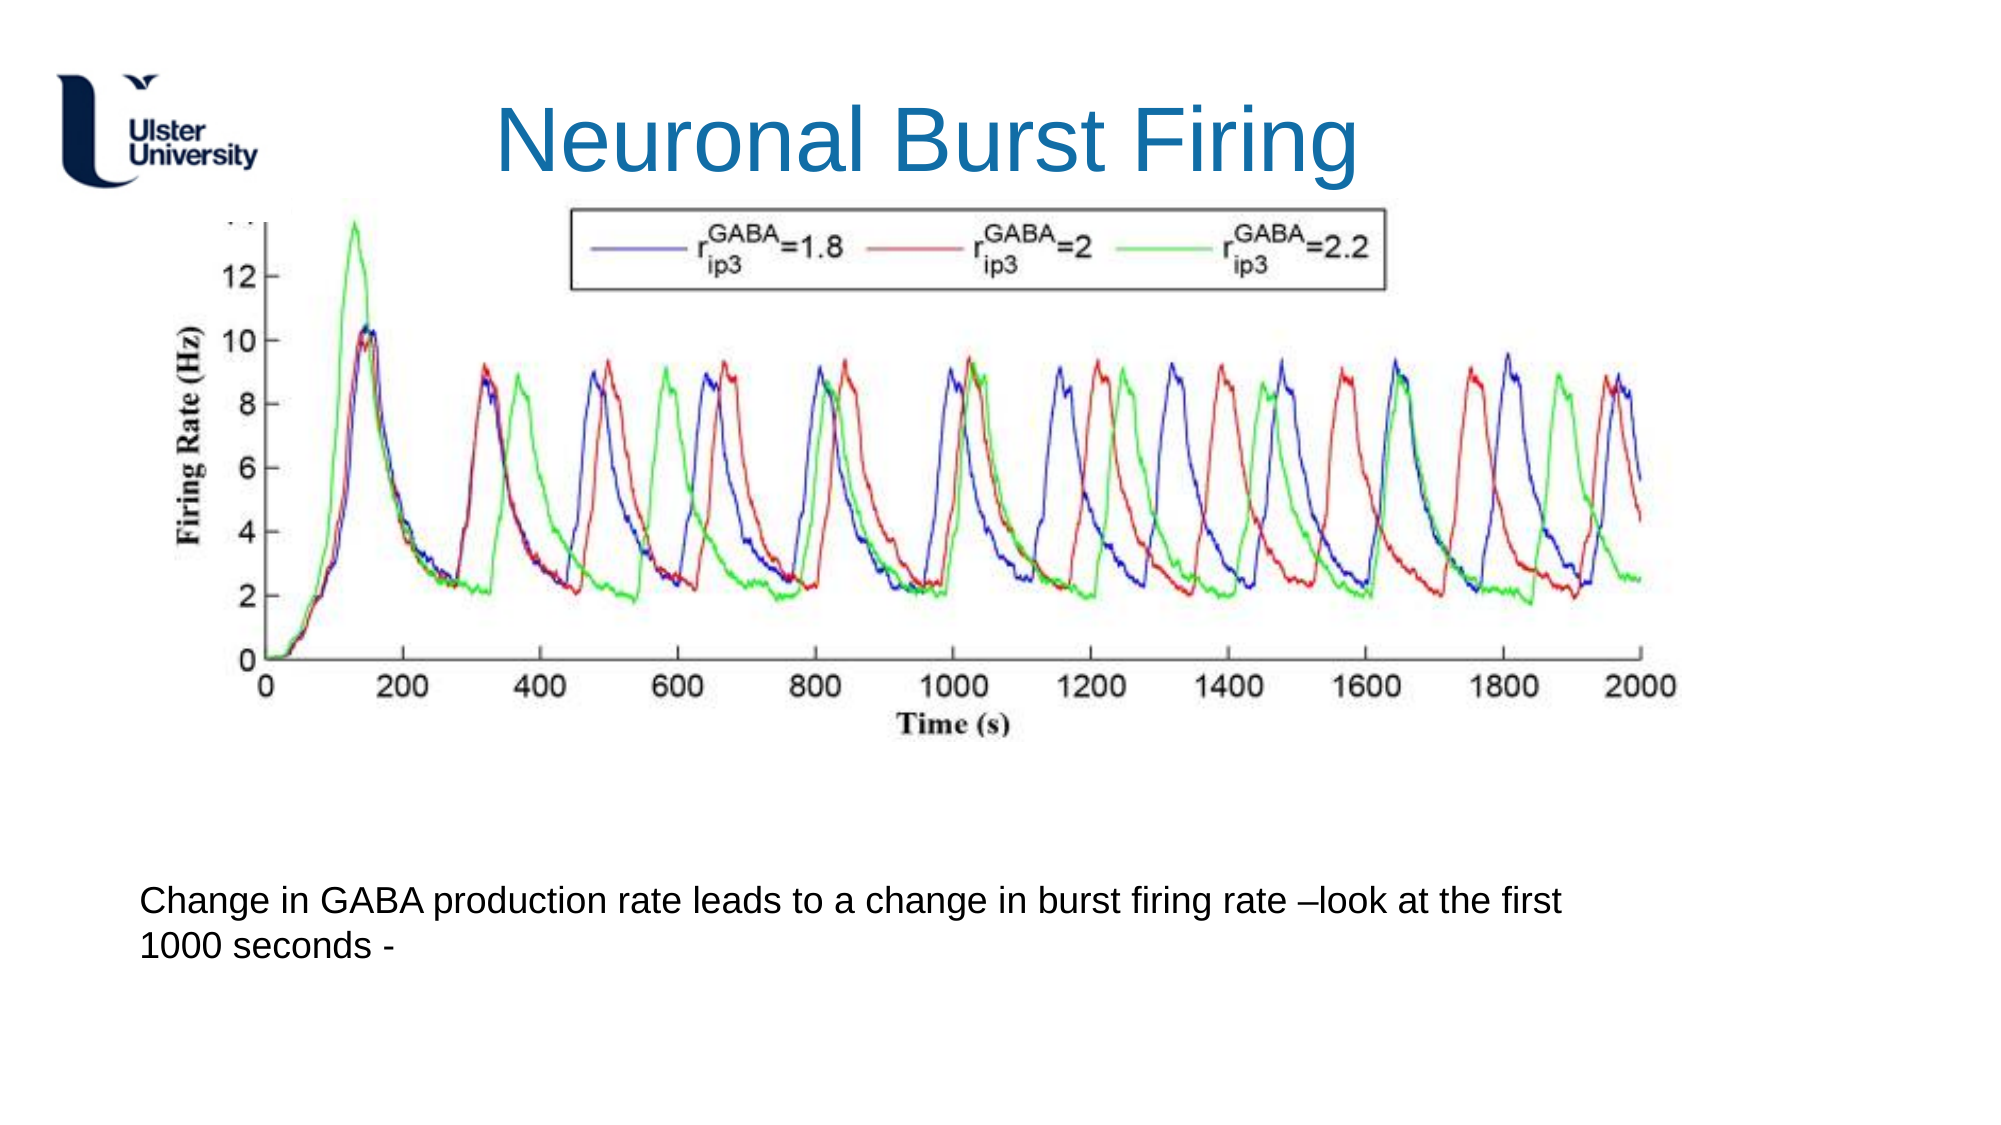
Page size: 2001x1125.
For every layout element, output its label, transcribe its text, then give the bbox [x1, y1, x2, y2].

picture [56, 44, 1682, 742]
text_box Neuronal Burst Firing [480, 72, 1504, 198]
